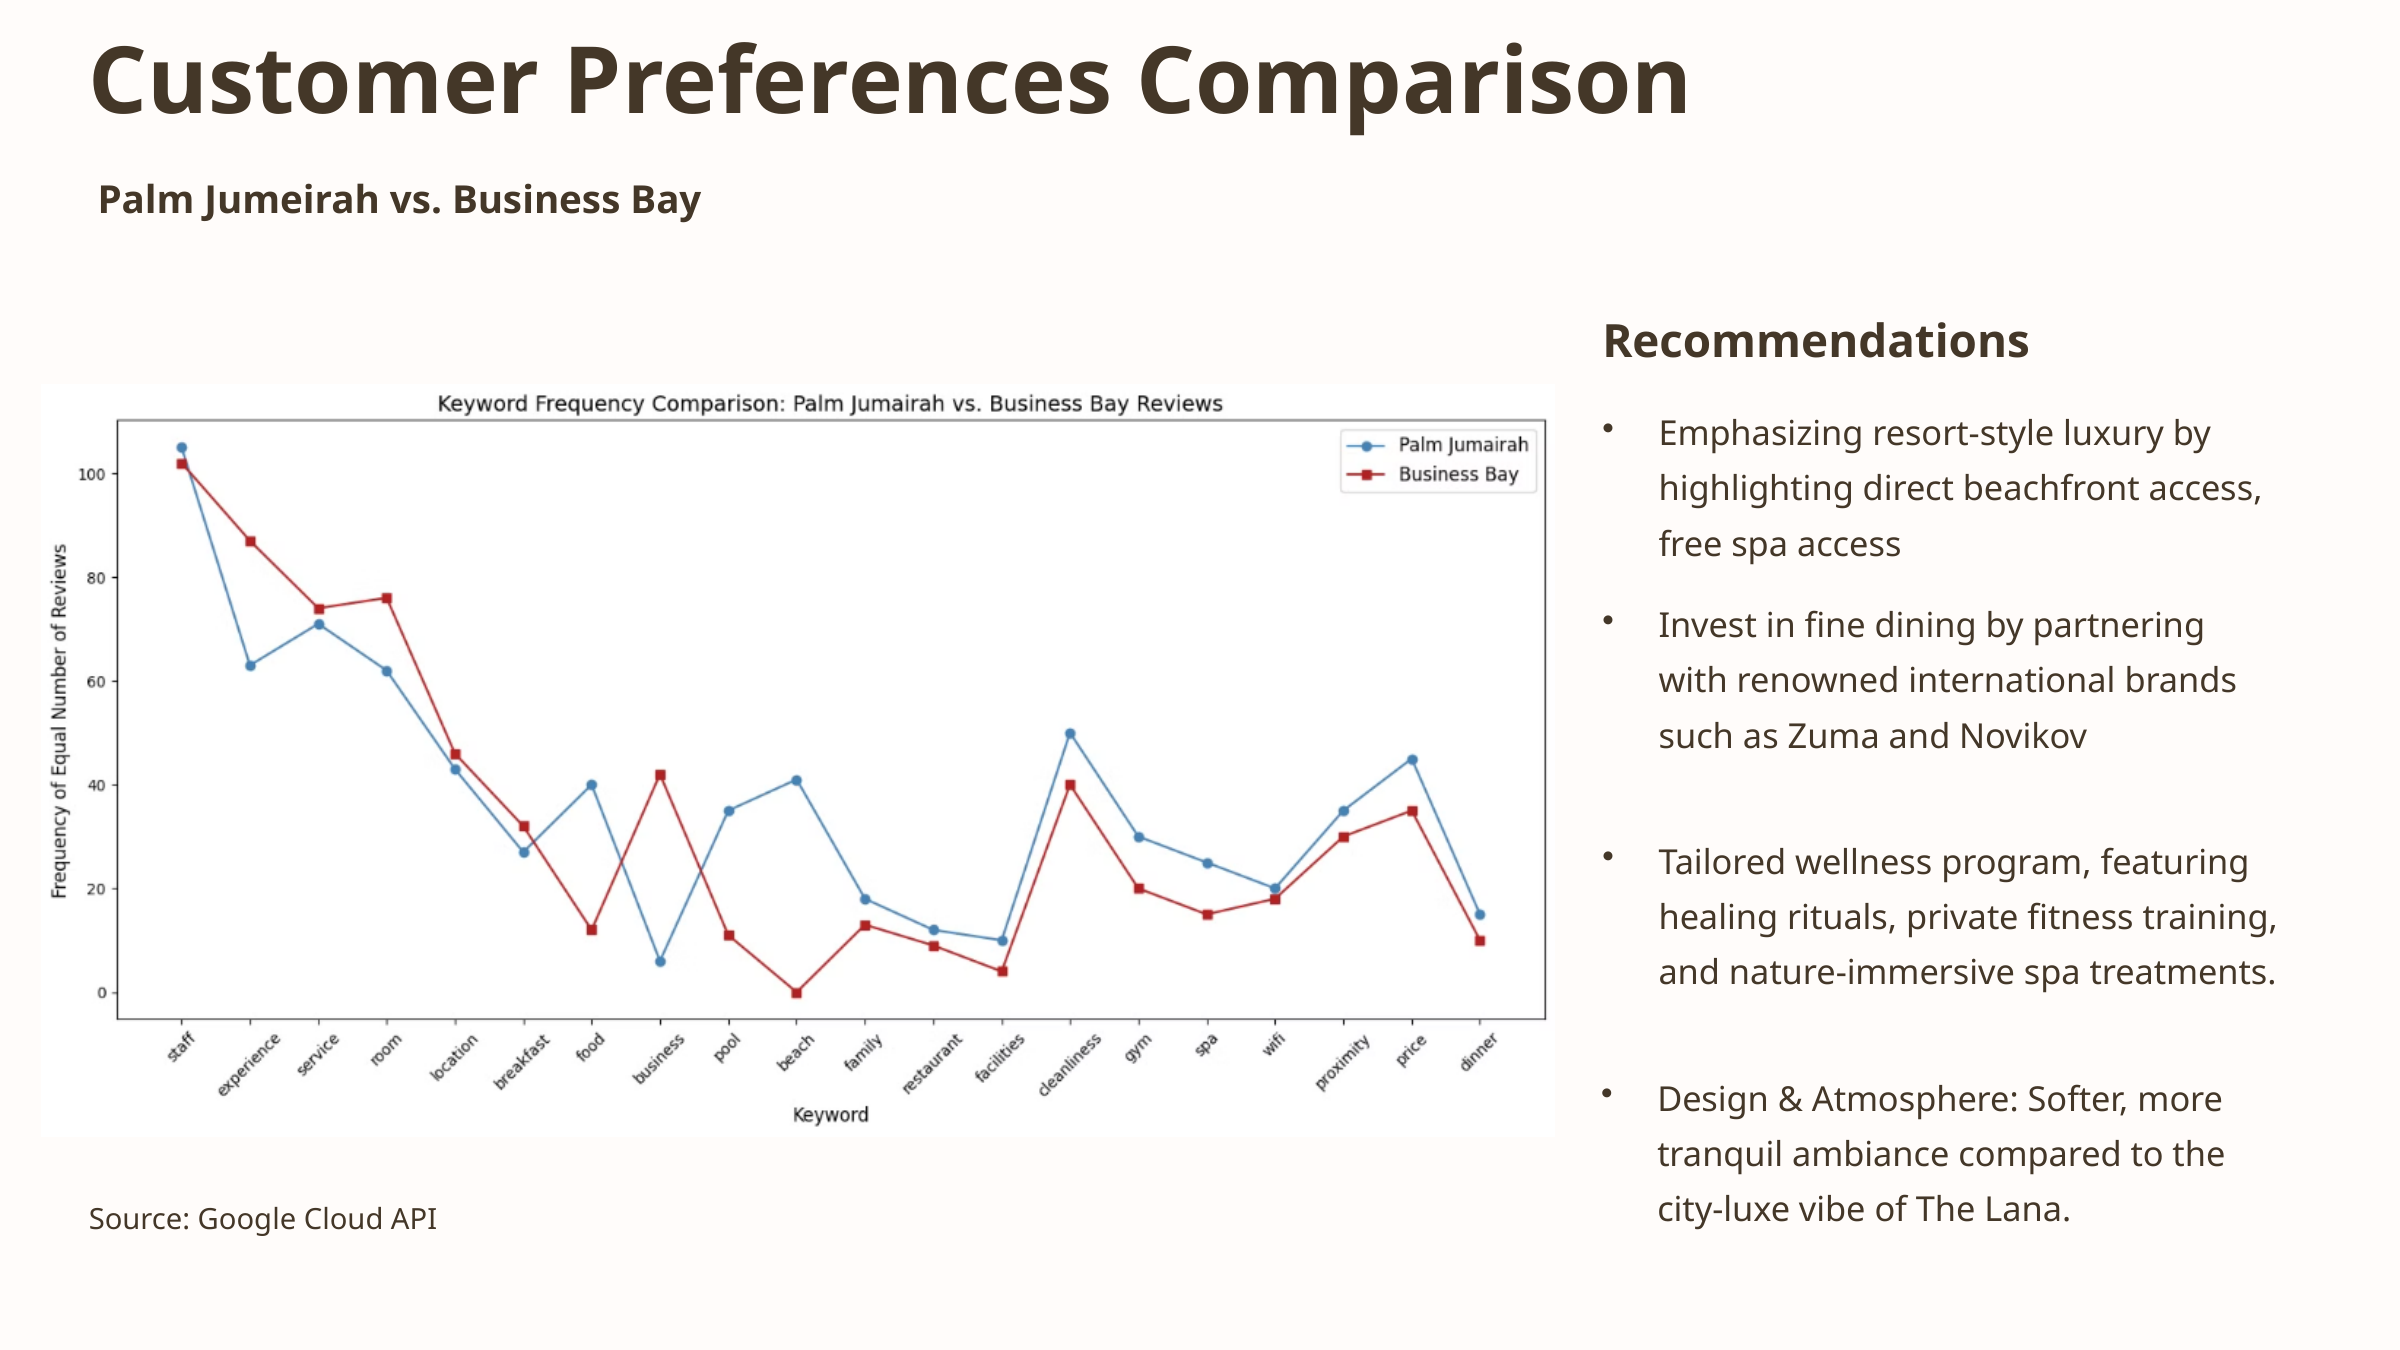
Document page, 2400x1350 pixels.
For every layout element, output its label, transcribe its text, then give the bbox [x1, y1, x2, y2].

text_box Customer Preferences Comparison [88, 23, 1252, 133]
text_box Palm Jumeirah vs. Business Bay [97, 156, 741, 222]
text_box Recommendations [1602, 311, 2400, 423]
text_box Invest in fine dining by partnering with renowned international brands such as Zuma and Novikov [1602, 589, 2279, 724]
text_box Design & Atmosphere: Softer, more tranquil ambiance compared to the city-luxe vibe of The Lana. [1601, 1062, 2278, 1197]
text_box Emphasizing resort-style luxury by highlighting direct beachfront access, free spa access [1602, 397, 2279, 487]
text_box Tailored wellness program, featuring healing rituals, private fitness training, and nature-immersive spa treatments. [1602, 826, 2279, 961]
text_box Source: Google Cloud API [88, 1180, 545, 1235]
picture [41, 384, 1555, 1137]
text_box [122, 1169, 647, 1236]
